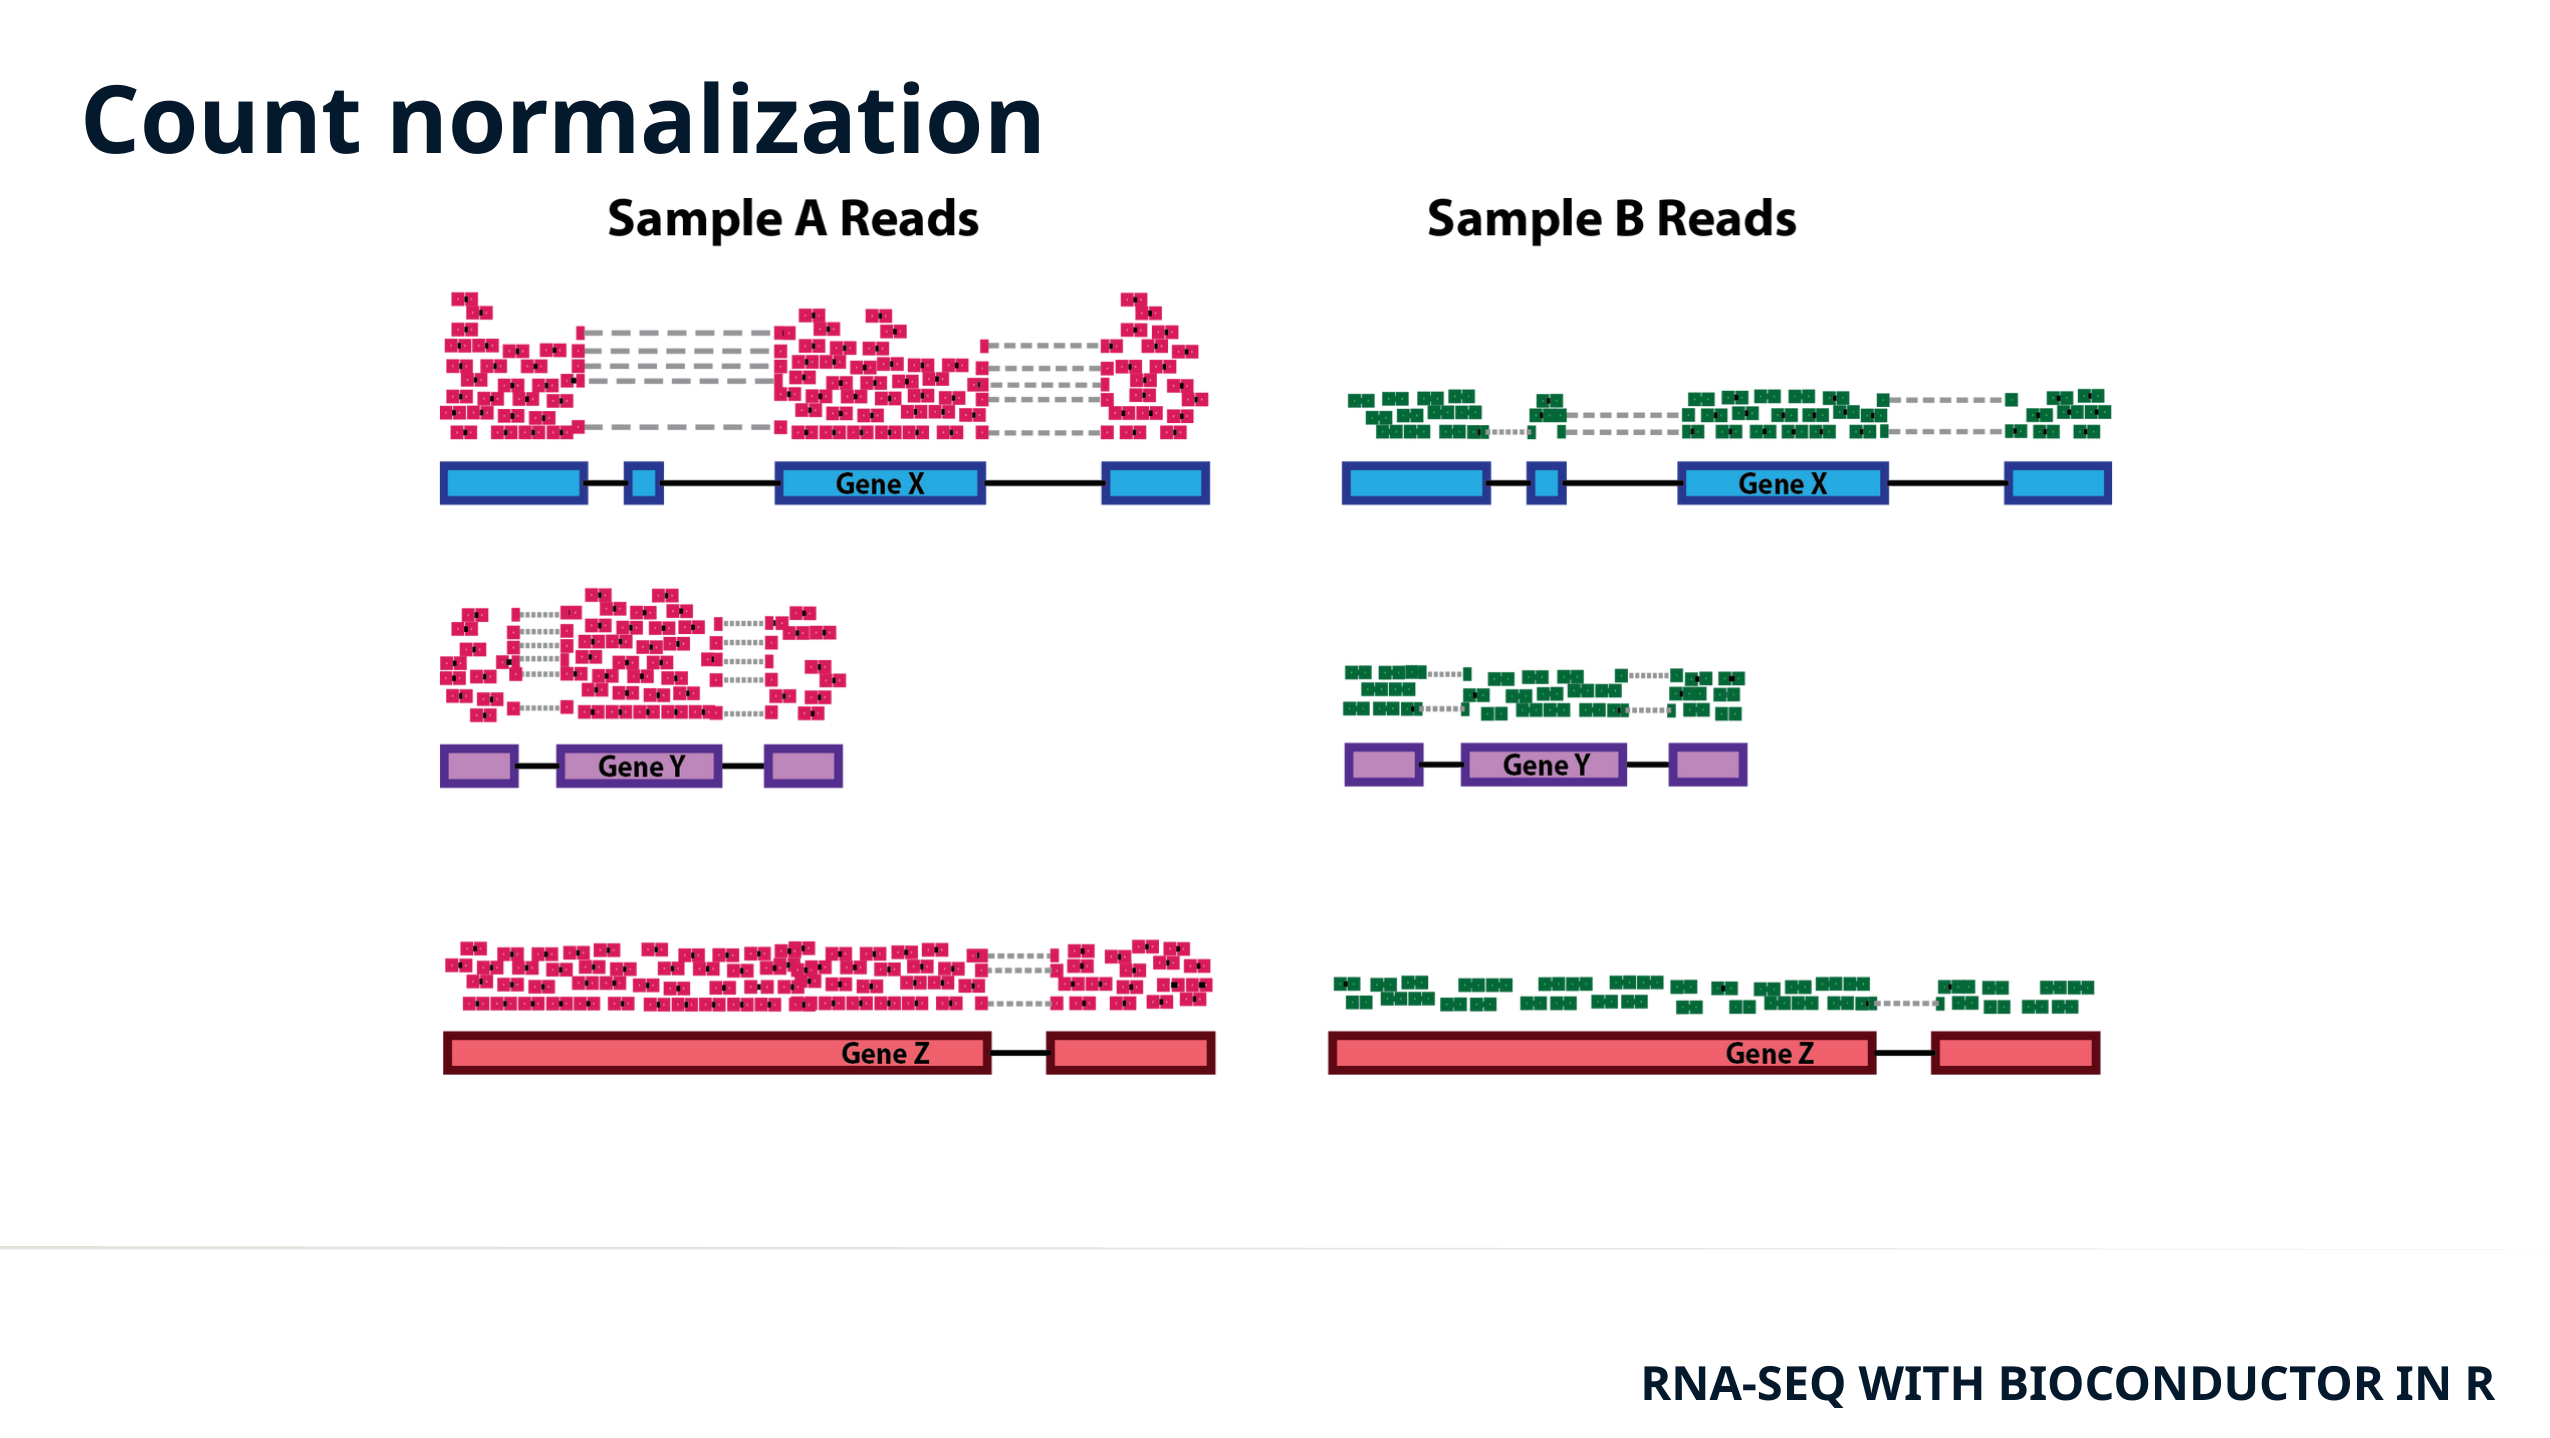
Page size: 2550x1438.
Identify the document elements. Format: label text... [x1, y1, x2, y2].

text_box RNA-SEQ WITH BIOCONDUCTOR IN R [1640, 1378, 2516, 1410]
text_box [0, 0, 2550, 1369]
